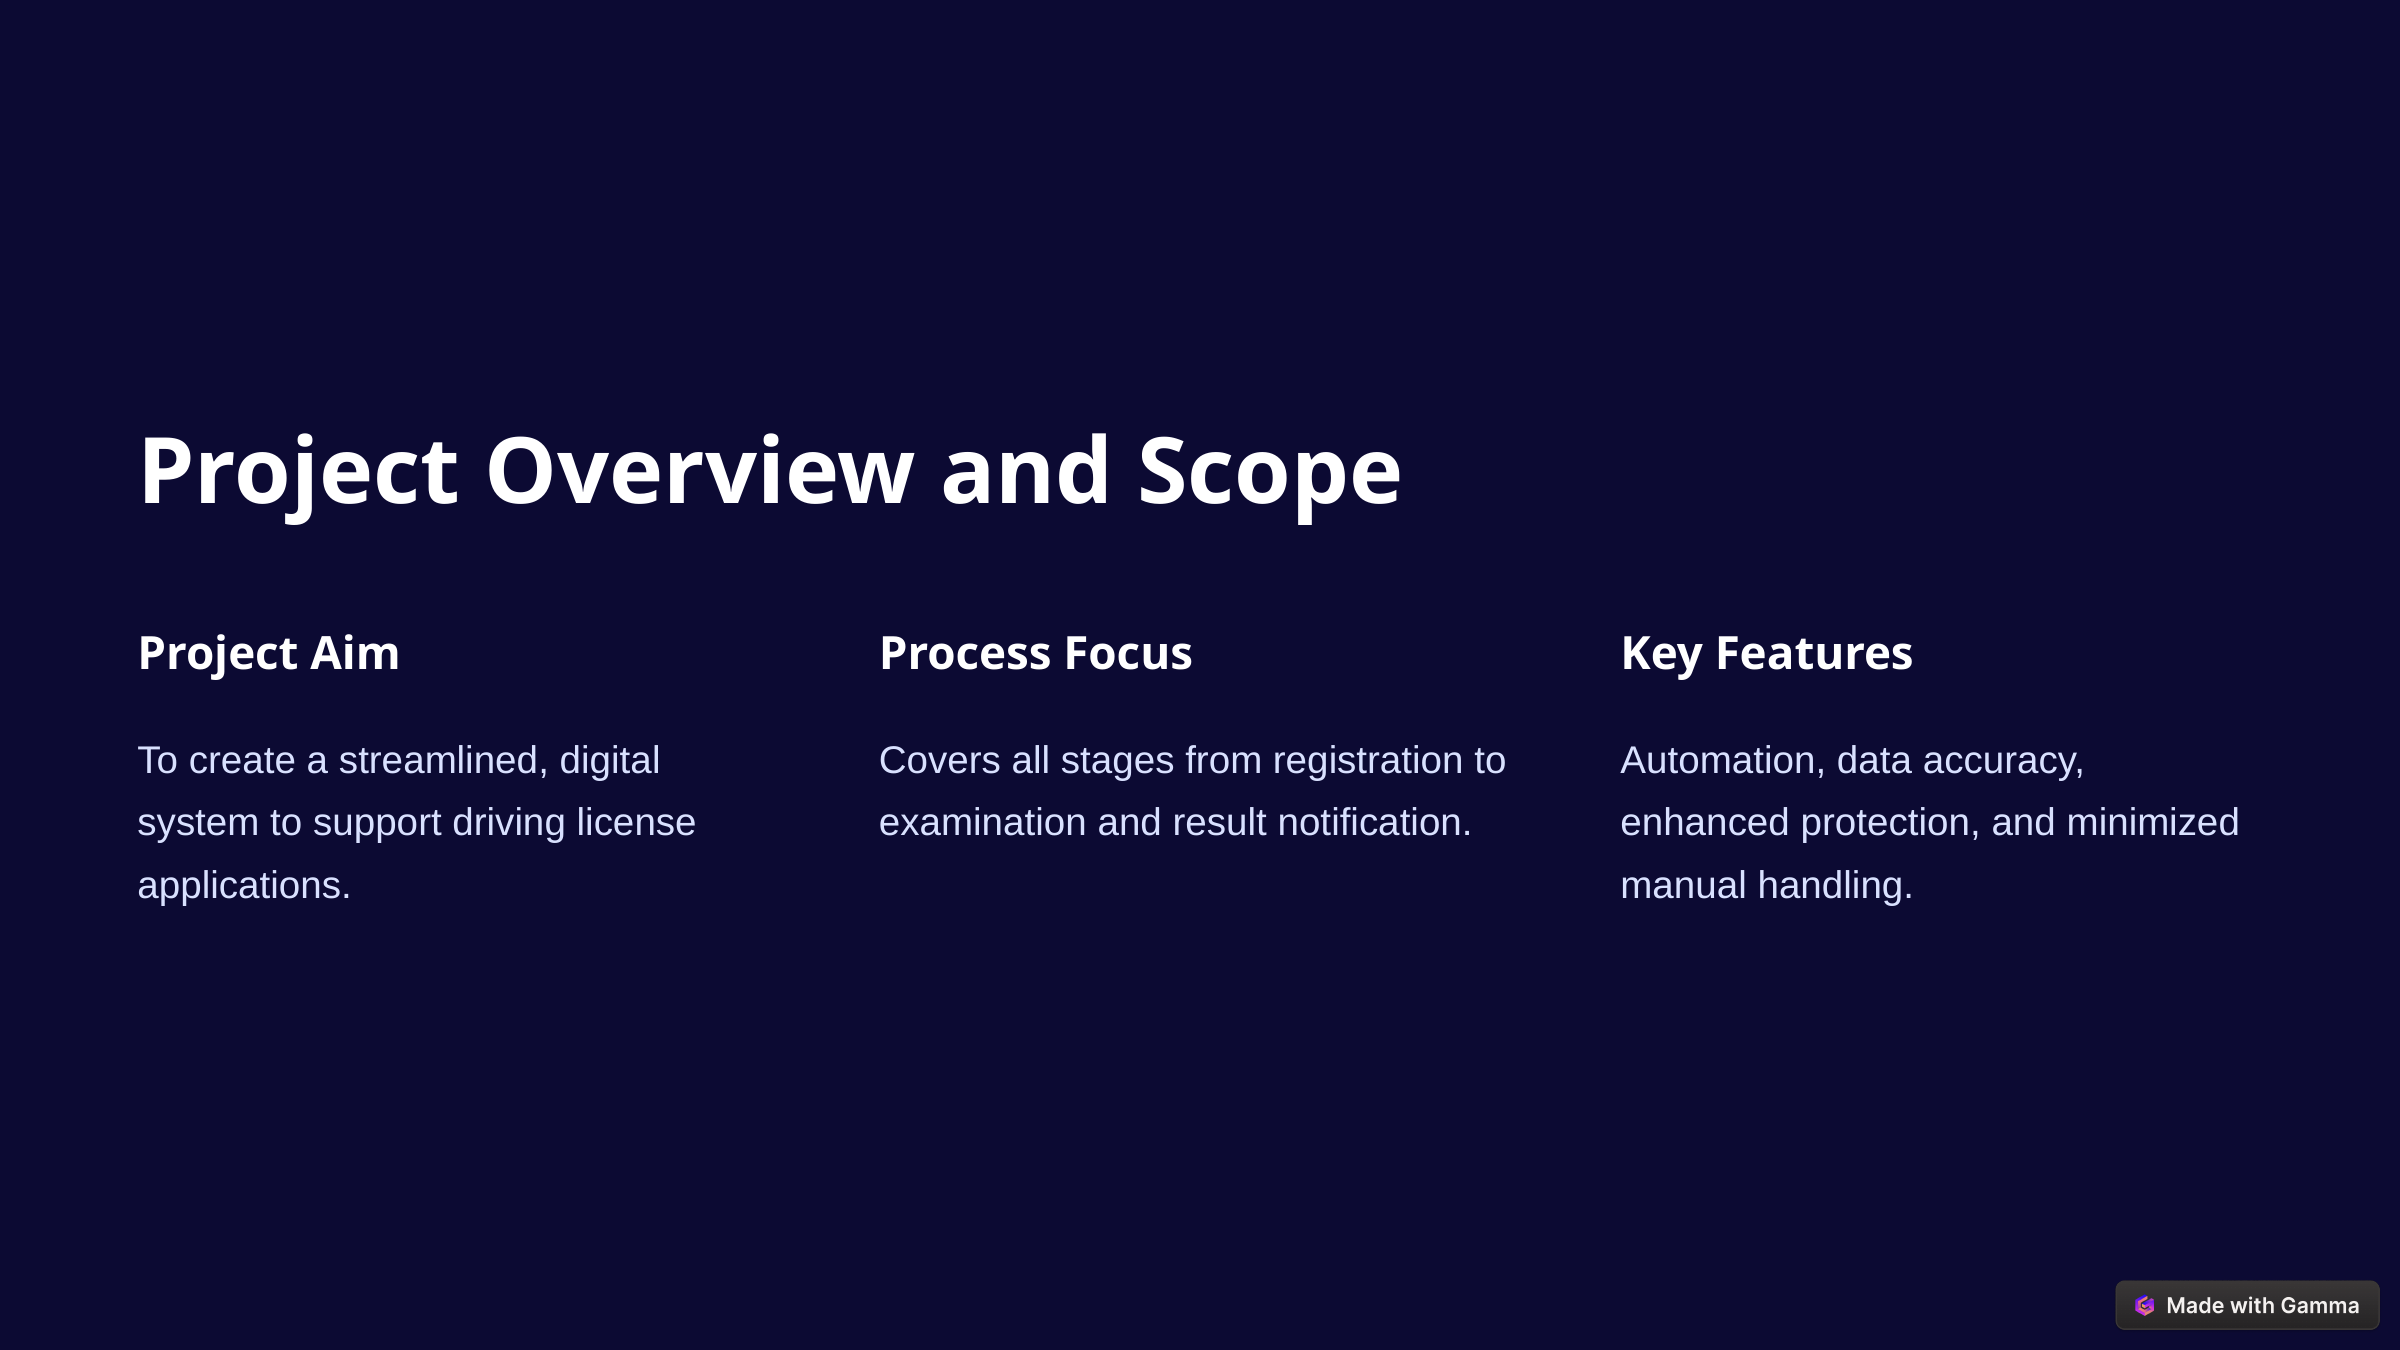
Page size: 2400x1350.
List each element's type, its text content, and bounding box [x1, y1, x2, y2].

text_box Project Aim [137, 621, 600, 680]
text_box Process Focus [878, 621, 1341, 680]
text_box Automation, data accuracy, enhanced protection, and minimized manual handling. [1620, 718, 2265, 907]
picture [2106, 1271, 2389, 1339]
text_box Covers all stages from registration to examination and result notification. [878, 718, 1524, 844]
text_box Project Overview and Scope [137, 407, 1567, 524]
text_box Key Features [1620, 621, 2083, 680]
text_box To create a streamlined, digital system to support driving license applications. [137, 718, 782, 907]
